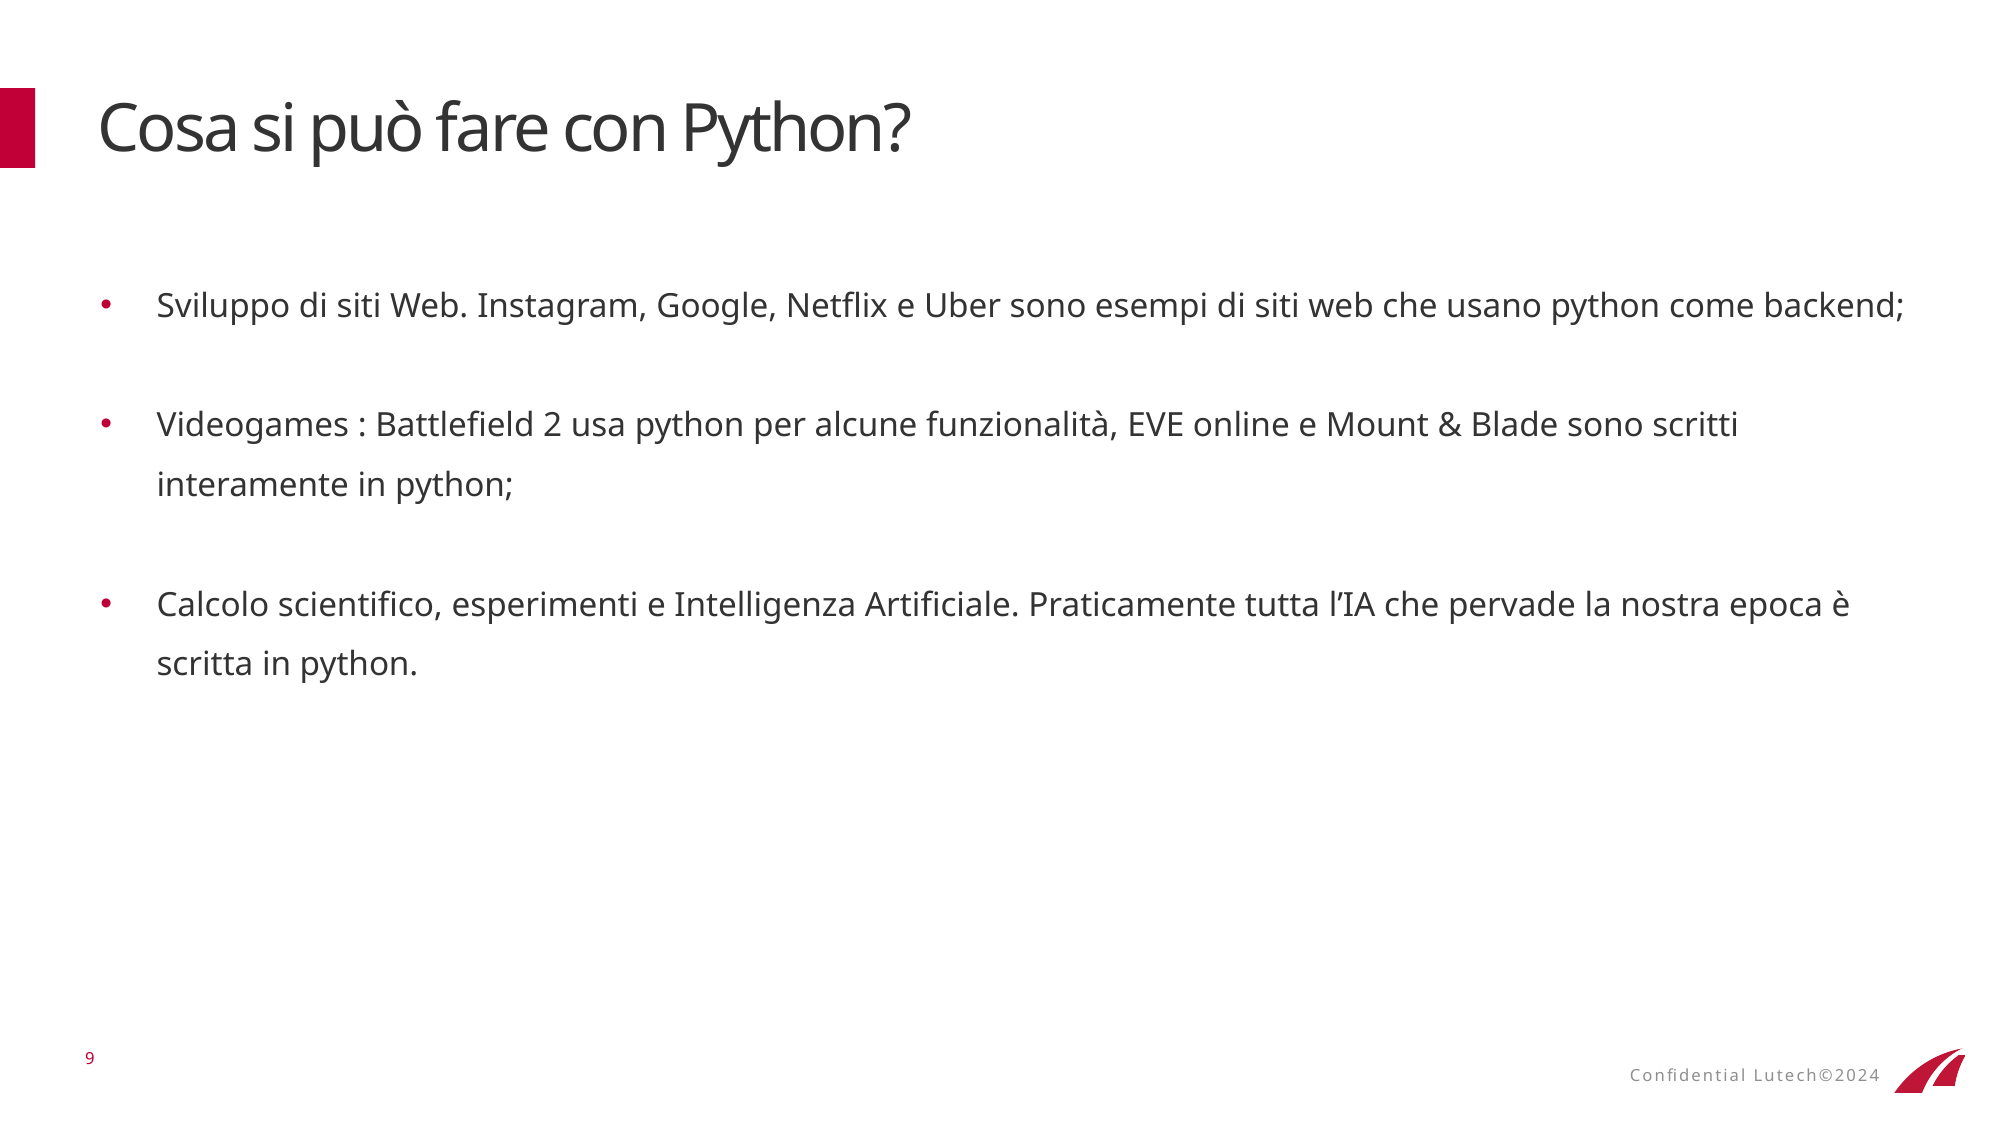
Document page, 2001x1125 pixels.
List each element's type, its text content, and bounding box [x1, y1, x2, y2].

picture [1894, 1048, 1966, 1093]
list Sviluppo di siti Web. Instagram, Google, Netflix e Uber sono esempi di siti web che usano python come backend; Videogames : Battlefield 2 usa python per alcune funzionalità, EVE online e Mount & Blade sono scritti interamente in python; Calcolo scientifico, esperimenti e Intelligenza Artificiale. Praticamente tutta l’IA che pervade la nostra epoca è scritta in python. [100, 214, 1916, 994]
title Cosa si può fare con Python? [97, 85, 1916, 165]
